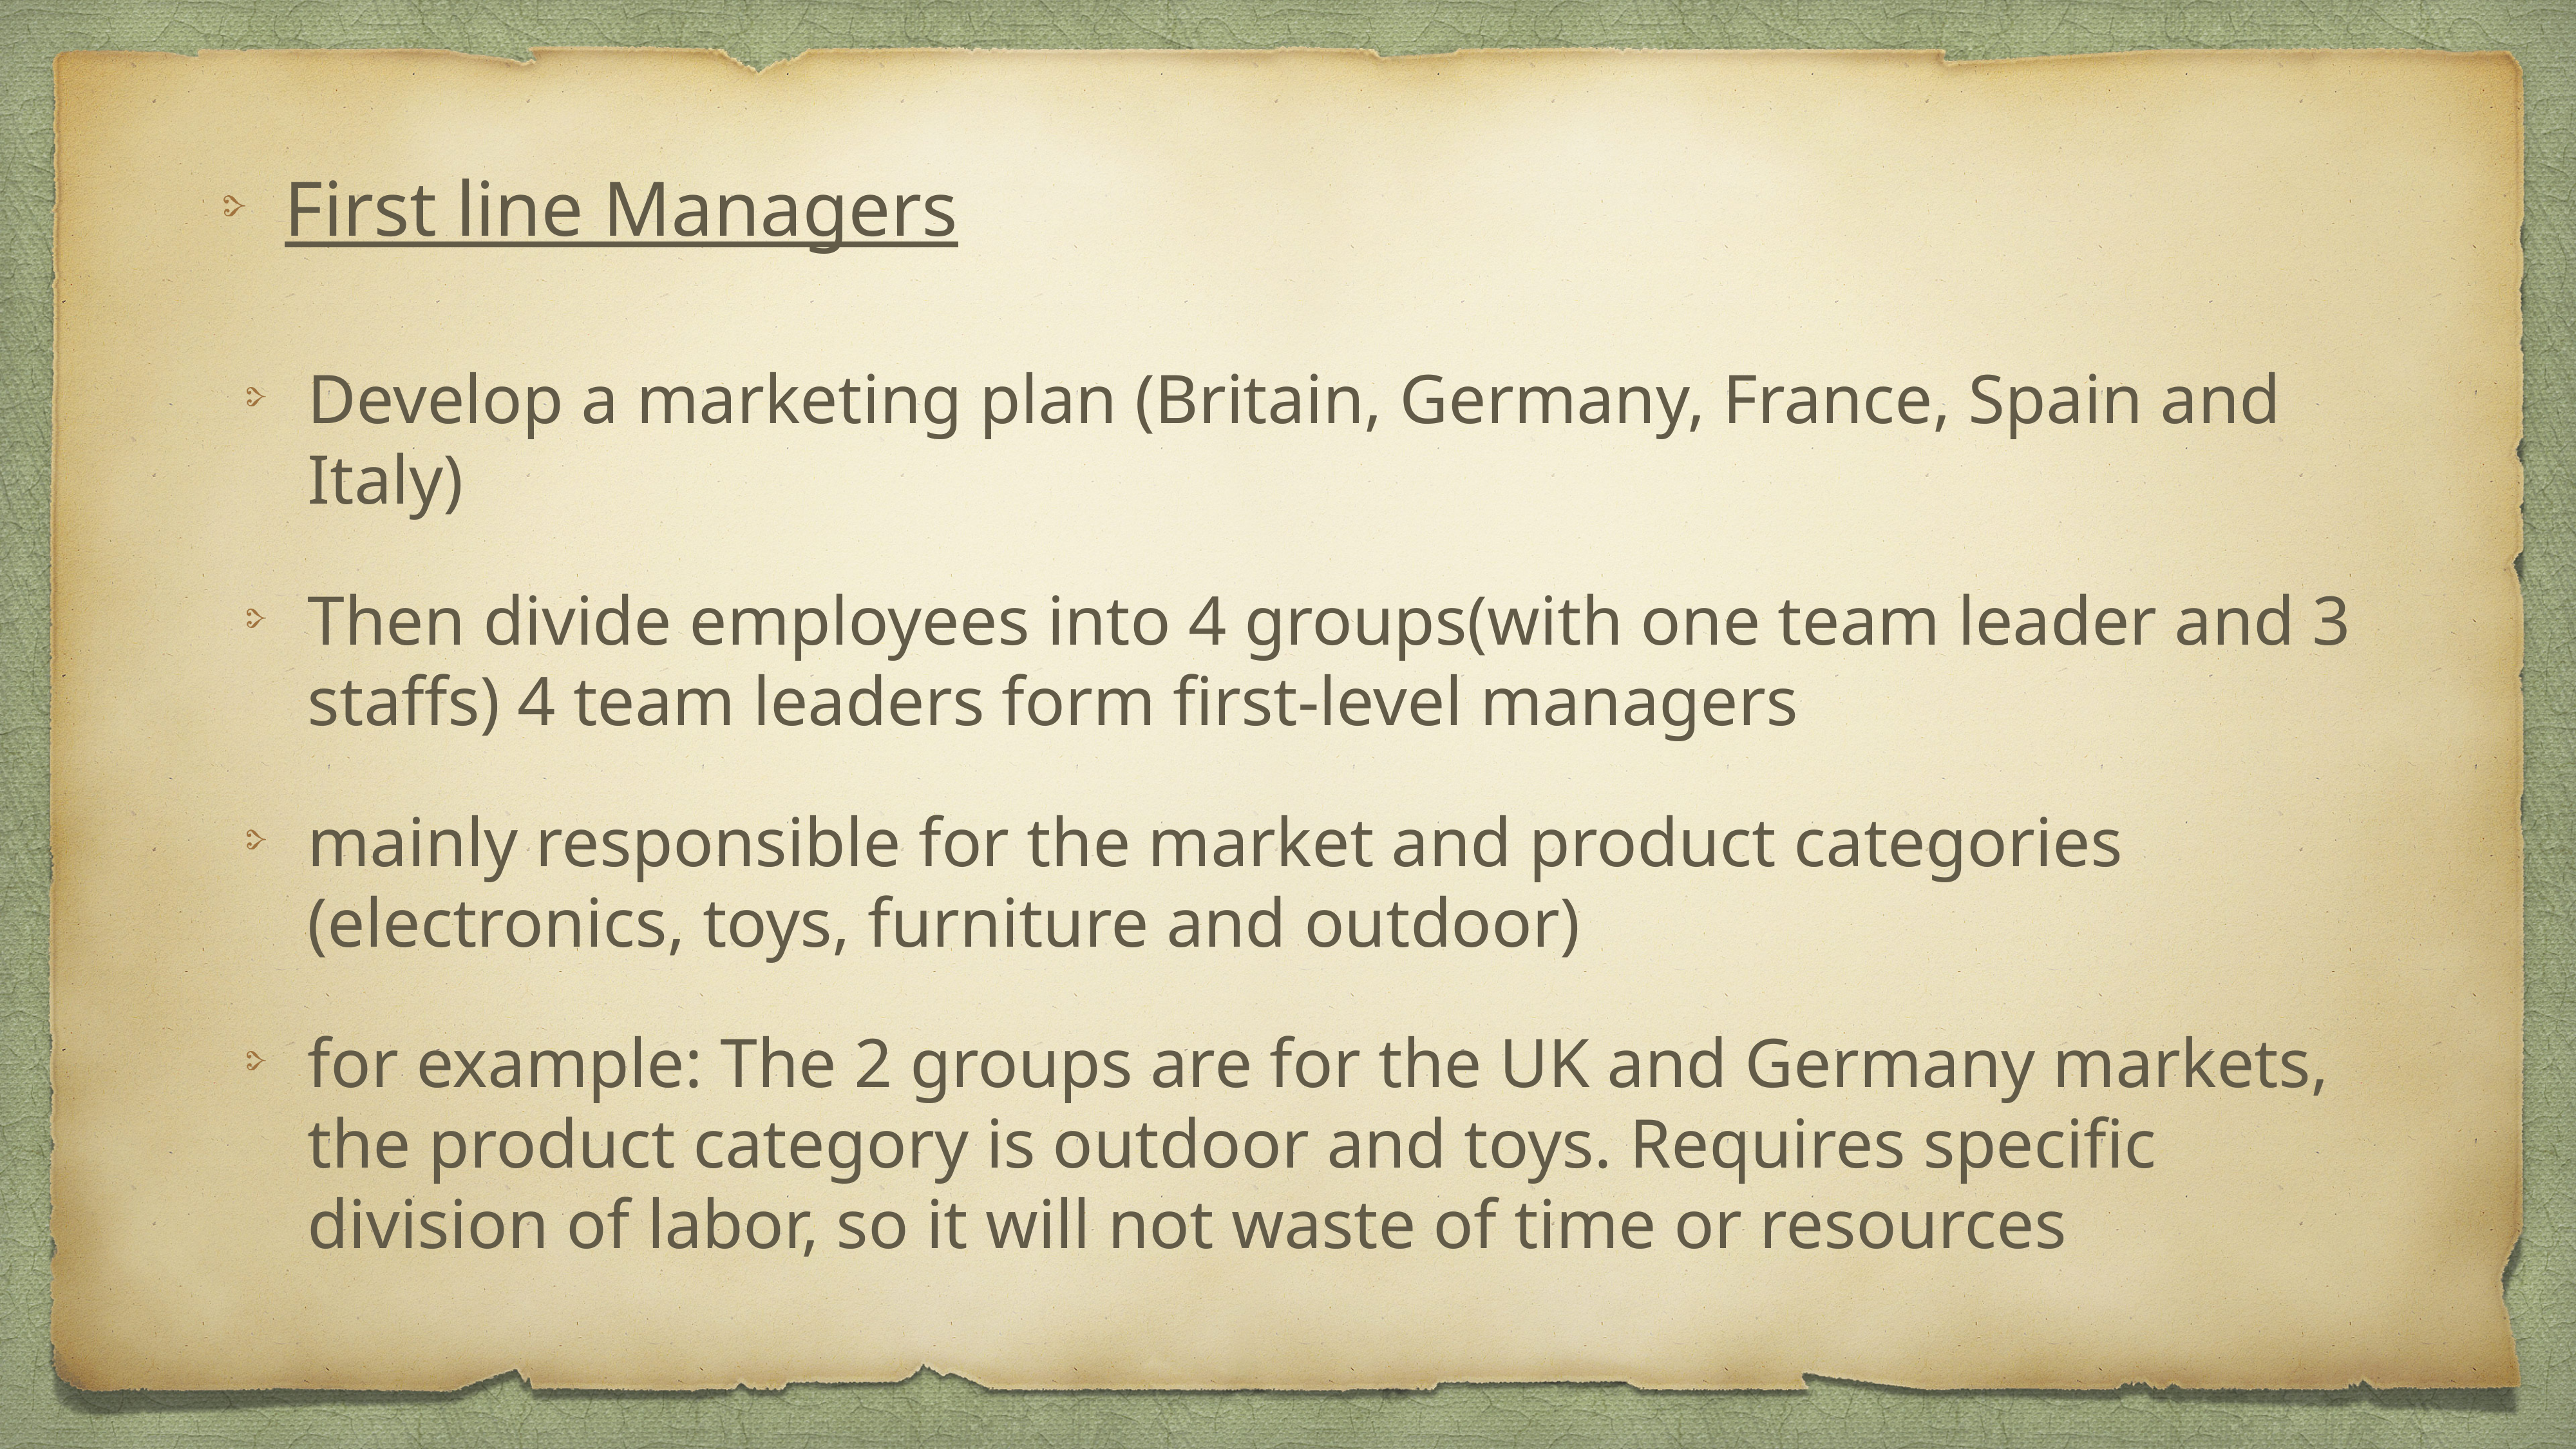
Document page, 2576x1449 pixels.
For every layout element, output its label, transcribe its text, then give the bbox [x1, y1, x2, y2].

list Develop a marketing plan (Britain, Germany, France, Spain and Italy) Then divide employees into 4 groups(with one team leader and 3 staffs) 4 team leaders form first-level managers mainly responsible for the market and product categories (electronics, toys, furniture and outdoor) for example: The 2 groups are for the UK and Germany markets, the product category is outdoor and toys. Requires specific division of labor, so it will not waste of time or resources [181, 354, 2380, 1264]
picture [0, 0, 2576, 1449]
title First line Managers [218, 84, 2358, 328]
